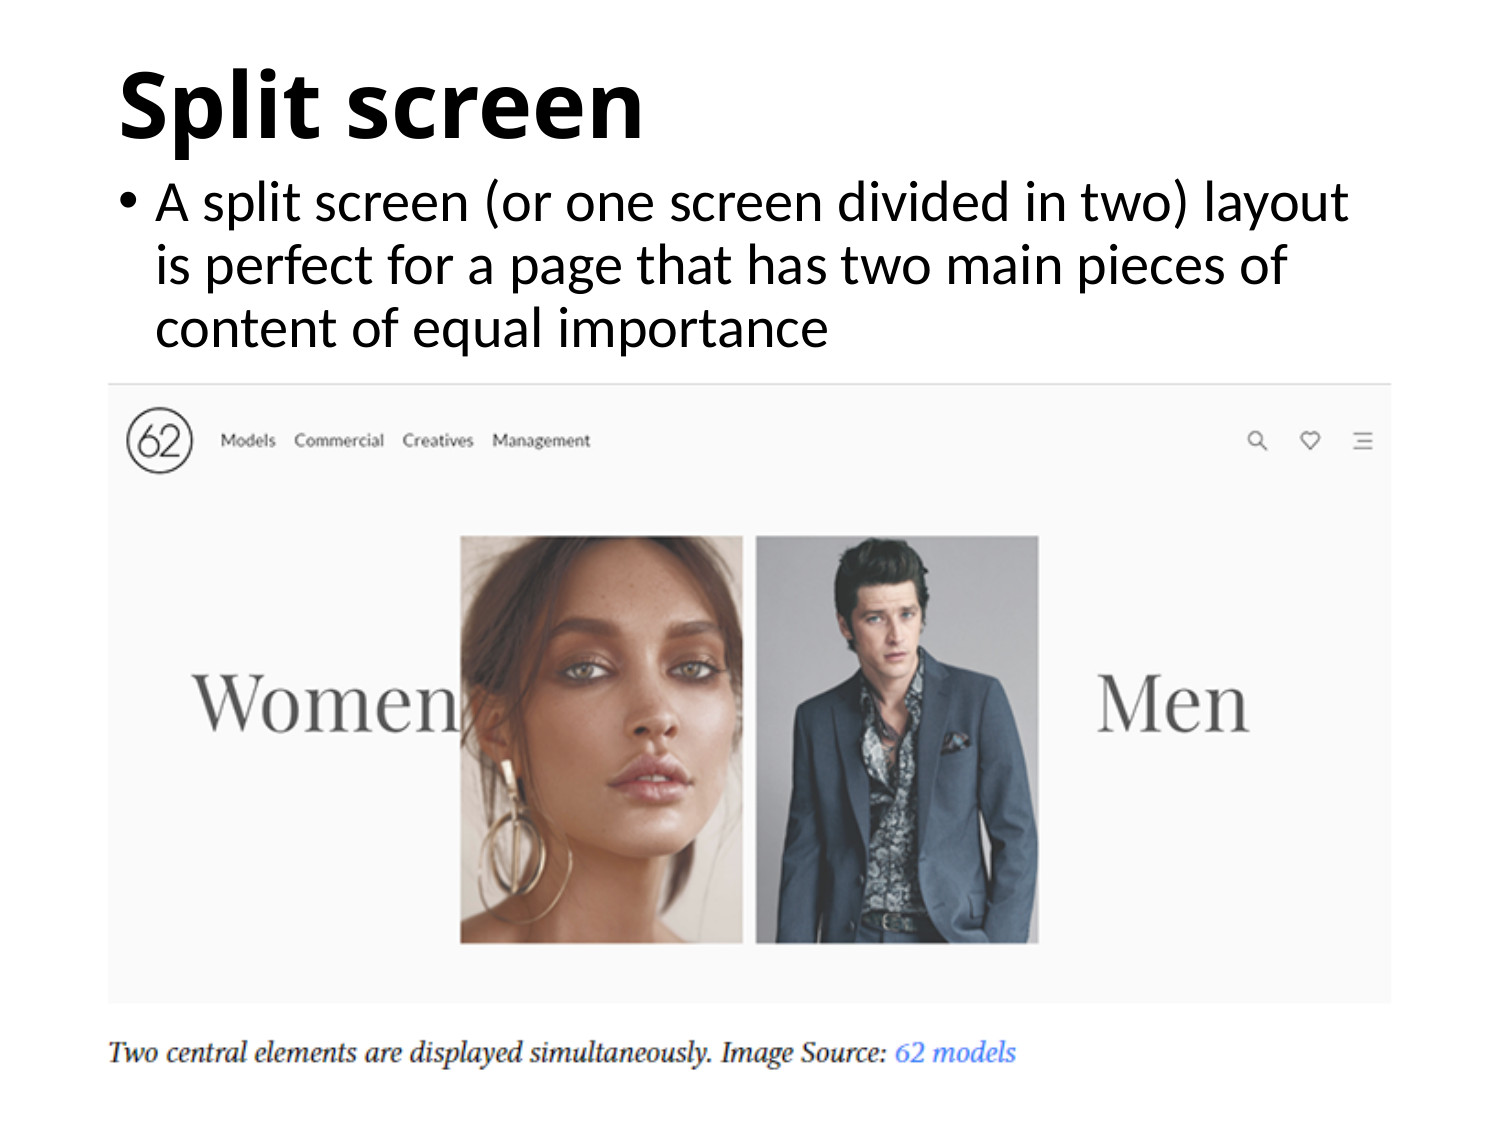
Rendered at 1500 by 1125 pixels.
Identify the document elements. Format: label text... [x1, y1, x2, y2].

title Split screen [103, 0, 1397, 163]
list A split screen (or one screen divided in two) layout is perfect for a page that has two main pieces of content of equal importance [103, 163, 1397, 380]
picture [103, 380, 1397, 1103]
